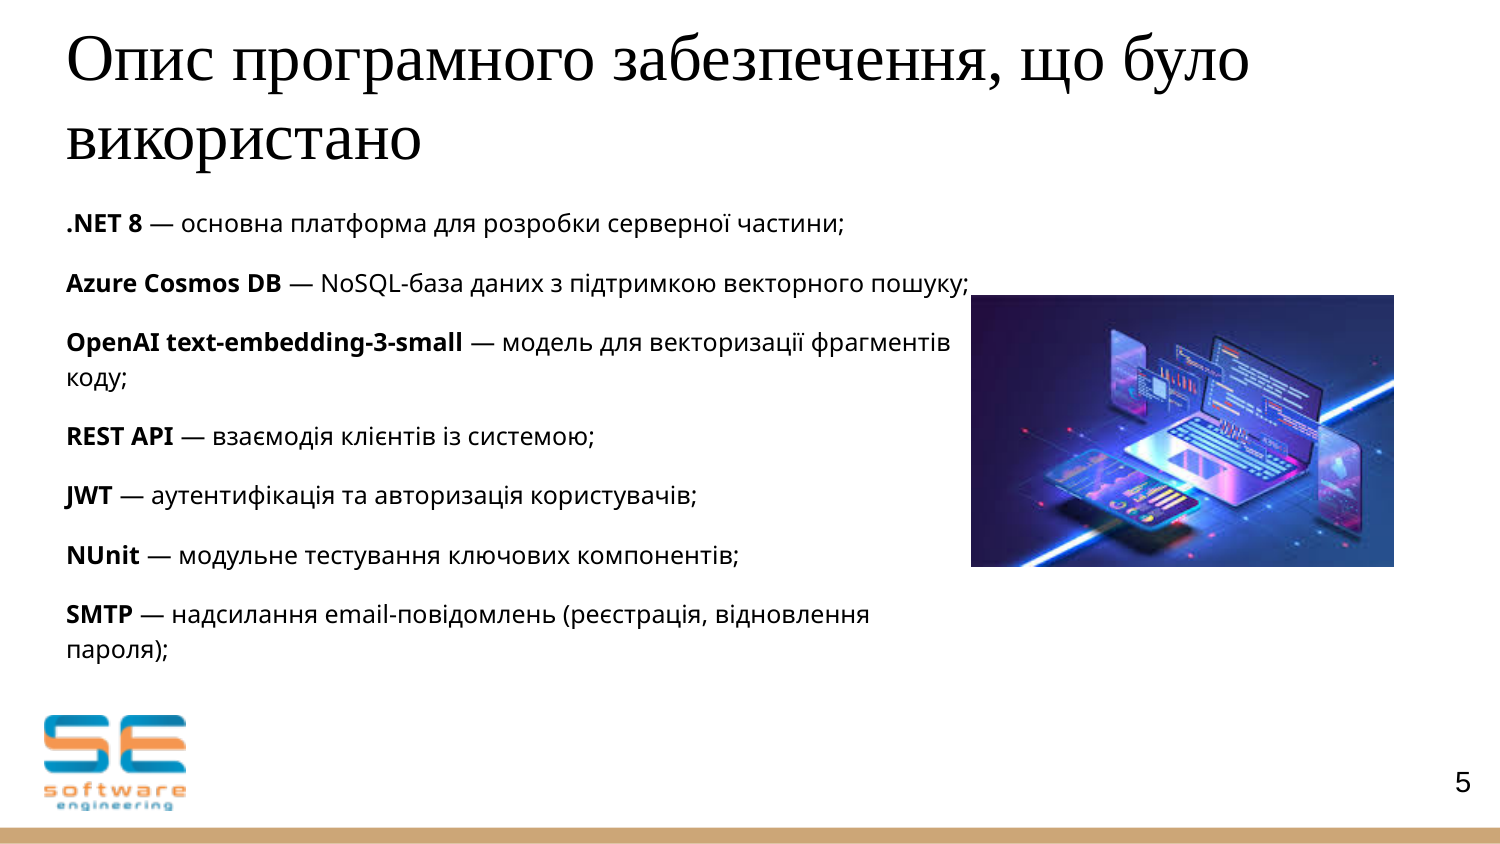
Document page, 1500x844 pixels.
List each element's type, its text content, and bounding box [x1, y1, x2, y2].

list .NET 8 — основна платформа для розробки серверної частини; Azure Cosmos DB — NoSQL-база даних з підтримкою векторного пошуку; OpenAI text-embedding-3-small — модель для векторизації фрагментів коду; REST API — взаємодія клієнтів із системою; JWT — аутентифікація та авторизація користувачів; NUnit — модульне тестування ключових компонентів; SMTP — надсилання email-повідомлень (реєстрація, відновлення пароля); [51, 188, 991, 699]
title Опис програмного забезпечення, що було використано [51, 52, 1449, 189]
picture [43, 714, 186, 811]
text_box ‹#› [1440, 755, 1487, 806]
picture [971, 295, 1394, 568]
